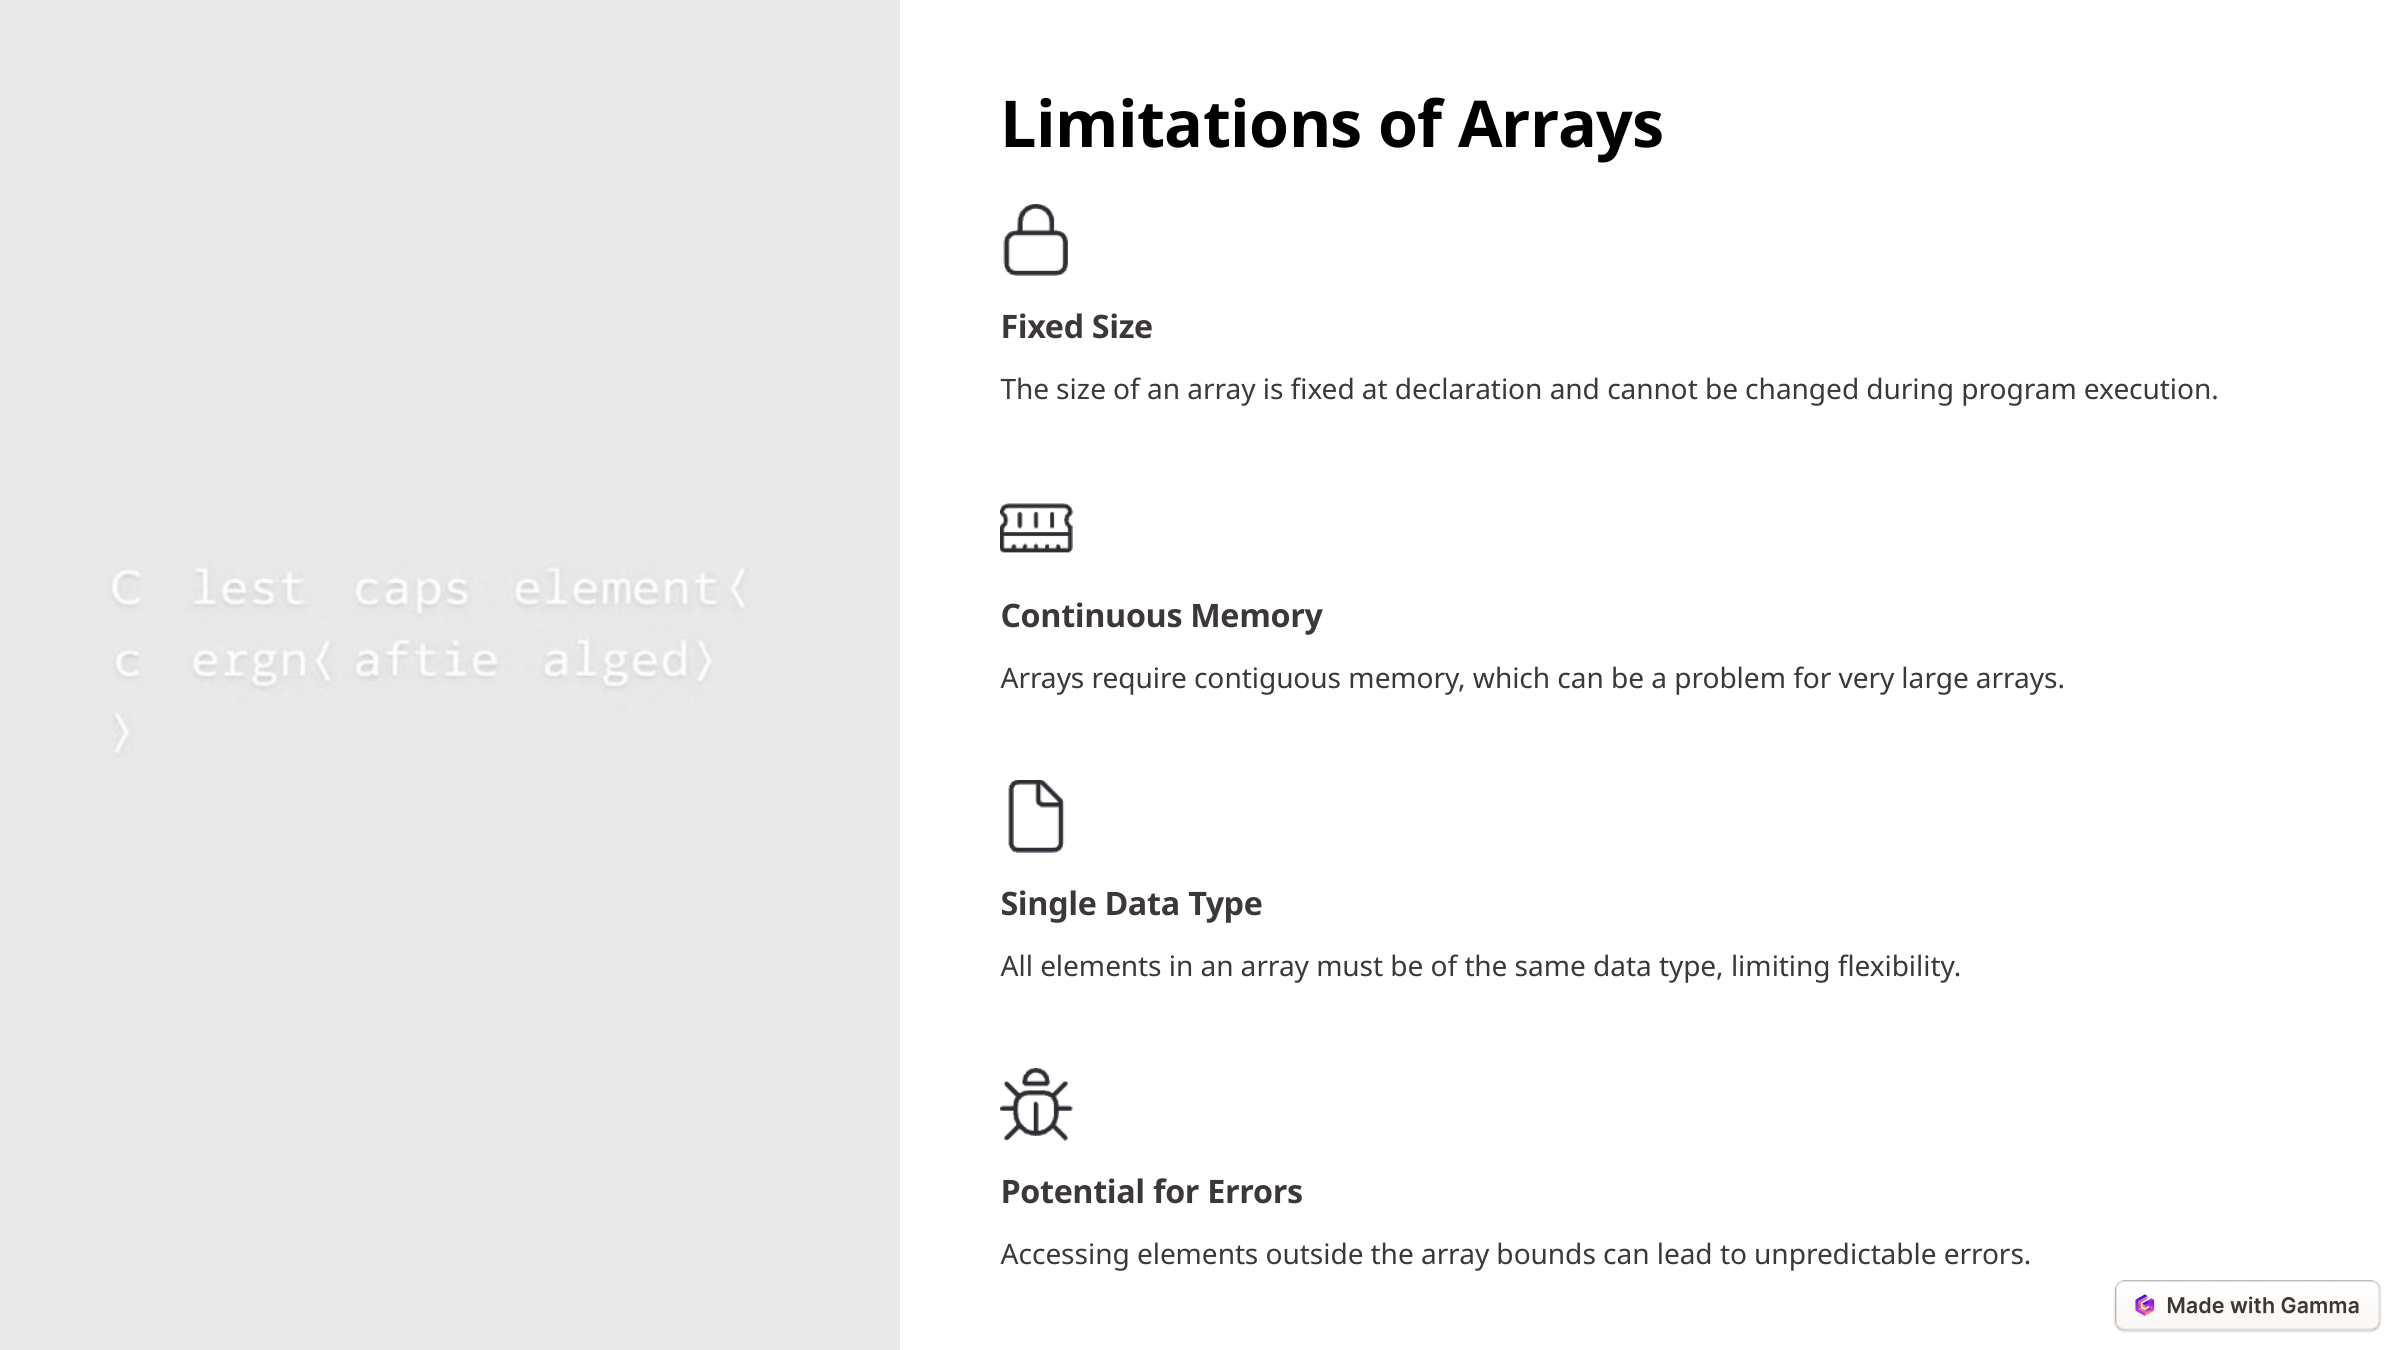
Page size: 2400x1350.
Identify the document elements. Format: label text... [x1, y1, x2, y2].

picture [1000, 204, 1073, 276]
picture [1000, 780, 1073, 853]
picture [1000, 1068, 1073, 1141]
text_box Fixed Size [1000, 304, 1328, 346]
picture [1000, 492, 1073, 565]
text_box Limitations of Arrays [1000, 79, 1696, 161]
text_box Potential for Errors [1000, 1169, 1328, 1211]
picture [0, 0, 900, 1350]
text_box The size of an array is fixed at declaration and cannot be changed during program execution. [1000, 362, 2300, 407]
text_box Accessing elements outside the array bounds can lead to unpredictable errors. [1000, 1227, 2300, 1271]
picture [2106, 1271, 2389, 1339]
text_box Continuous Memory [1000, 592, 1344, 634]
text_box All elements in an array must be of the same data type, limiting flexibility. [1000, 939, 2300, 983]
text_box Arrays require contiguous memory, which can be a problem for very large arrays. [1000, 651, 2300, 695]
text_box Single Data Type [1000, 881, 1328, 923]
